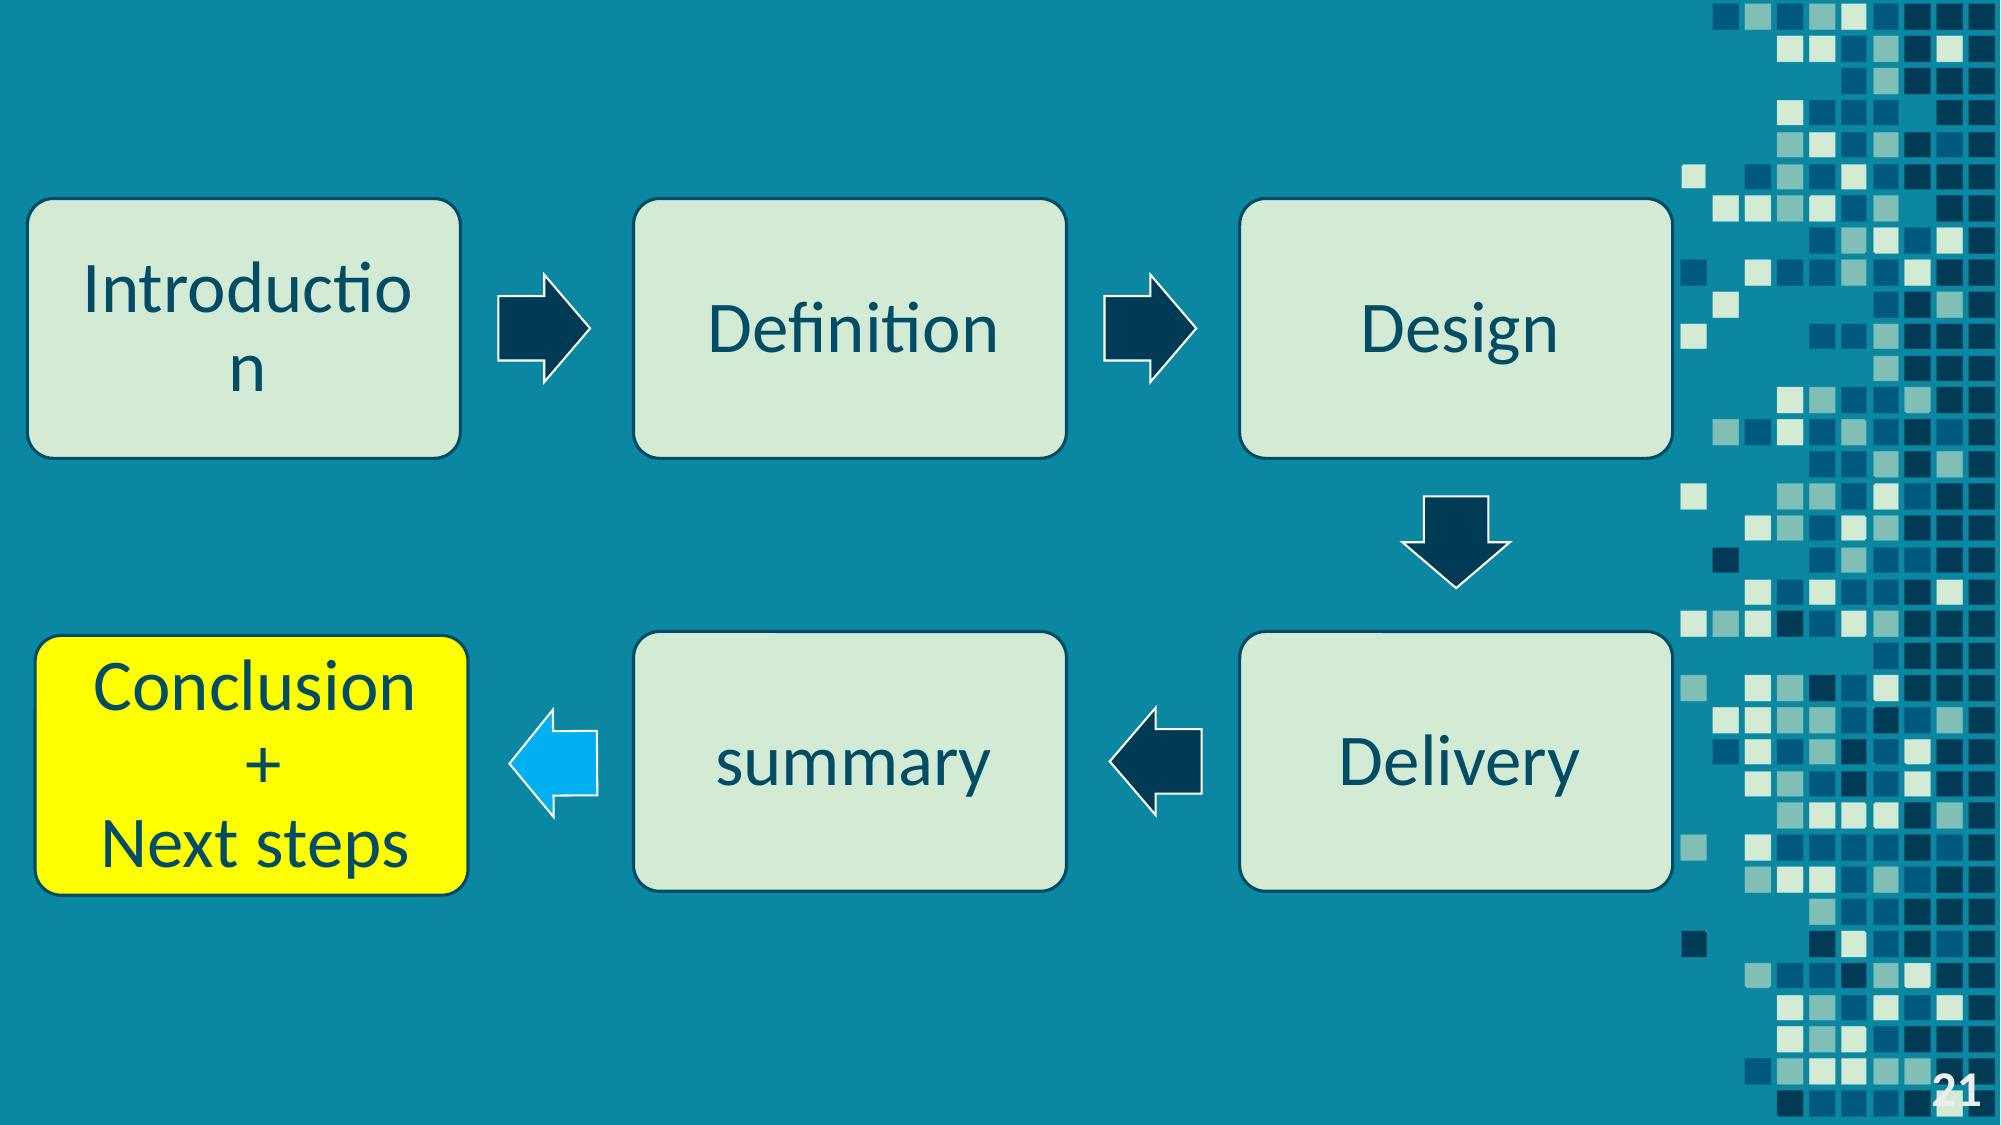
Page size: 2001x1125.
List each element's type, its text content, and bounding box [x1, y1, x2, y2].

picture [0, 0, 2001, 1125]
text_box 21 [1916, 1049, 2000, 1124]
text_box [25, 0, 1675, 1090]
